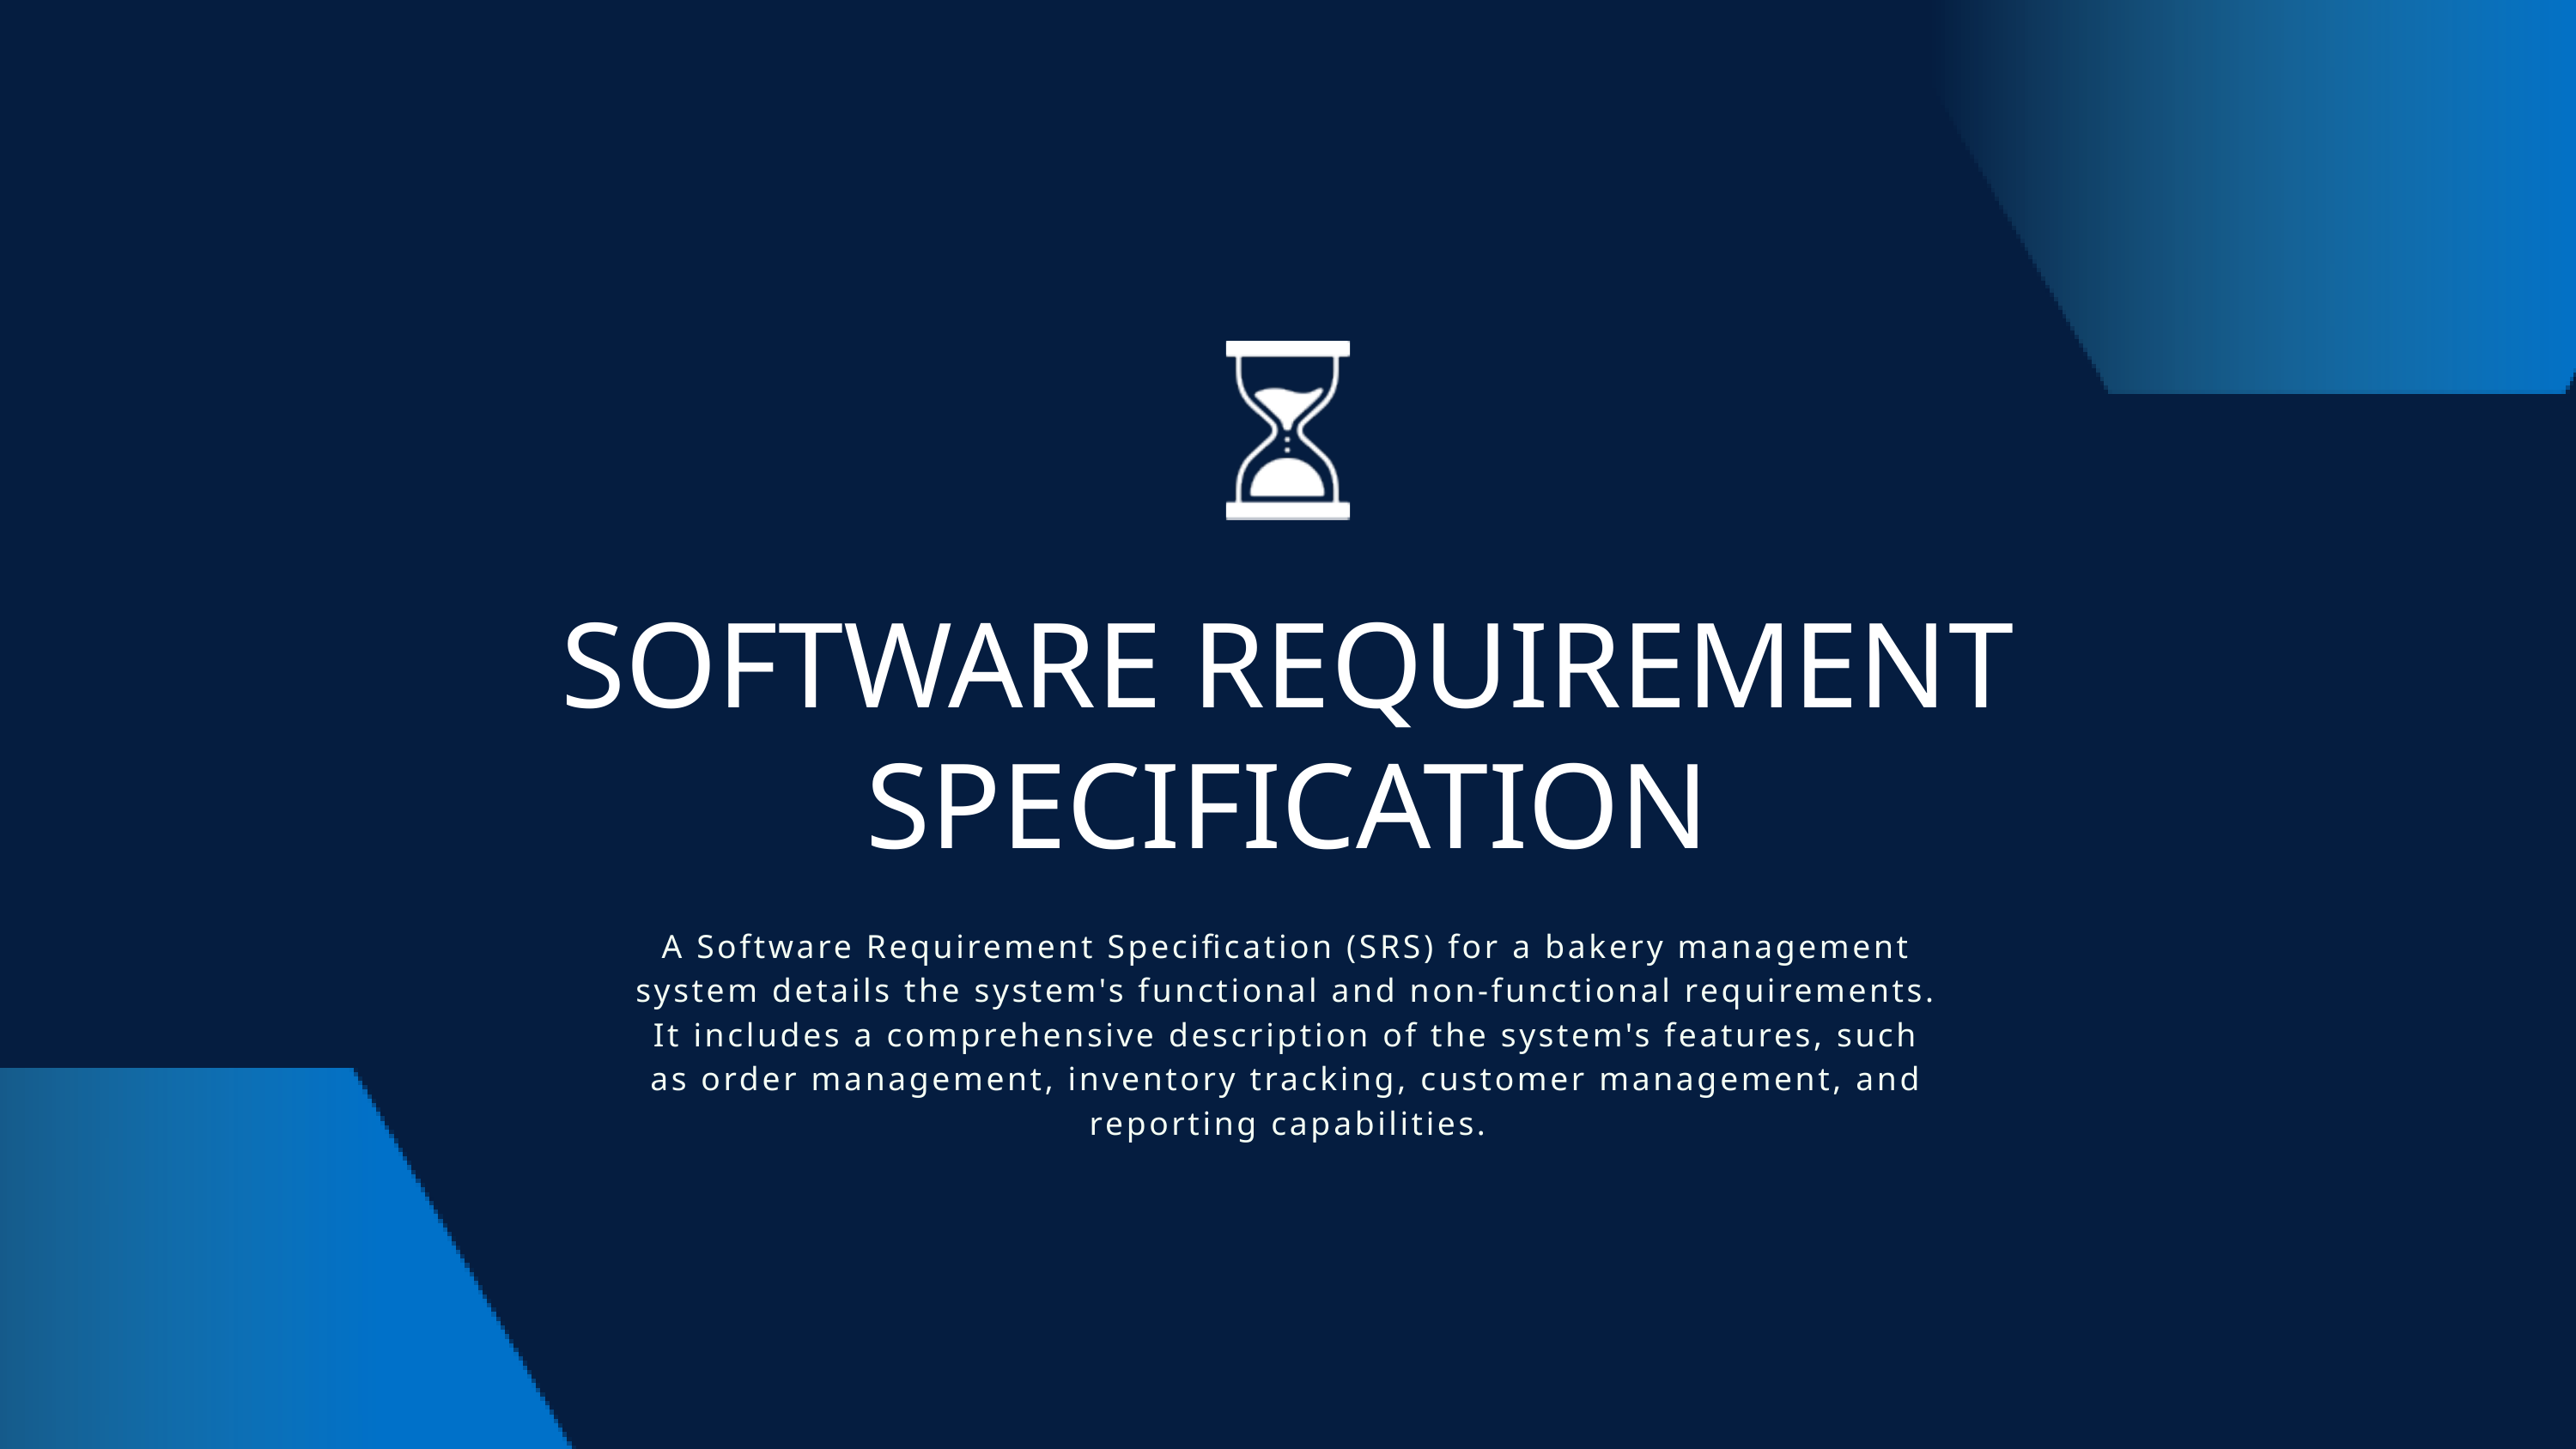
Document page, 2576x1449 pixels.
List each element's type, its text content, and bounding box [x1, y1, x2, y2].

text_box [1882, 0, 2576, 395]
text_box [0, 1068, 594, 1449]
text_box SOFTWARE REQUIREMENT SPECIFICATION [499, 590, 2077, 872]
text_box A Software Requirement Specification (SRS) for a bakery management system details the system's functional and non-functional requirements. It includes a comprehensive description of the system's features, such as order management, inventory tracking, customer management, and reporting capabilities. [633, 920, 1943, 1142]
text_box [1225, 341, 1351, 521]
